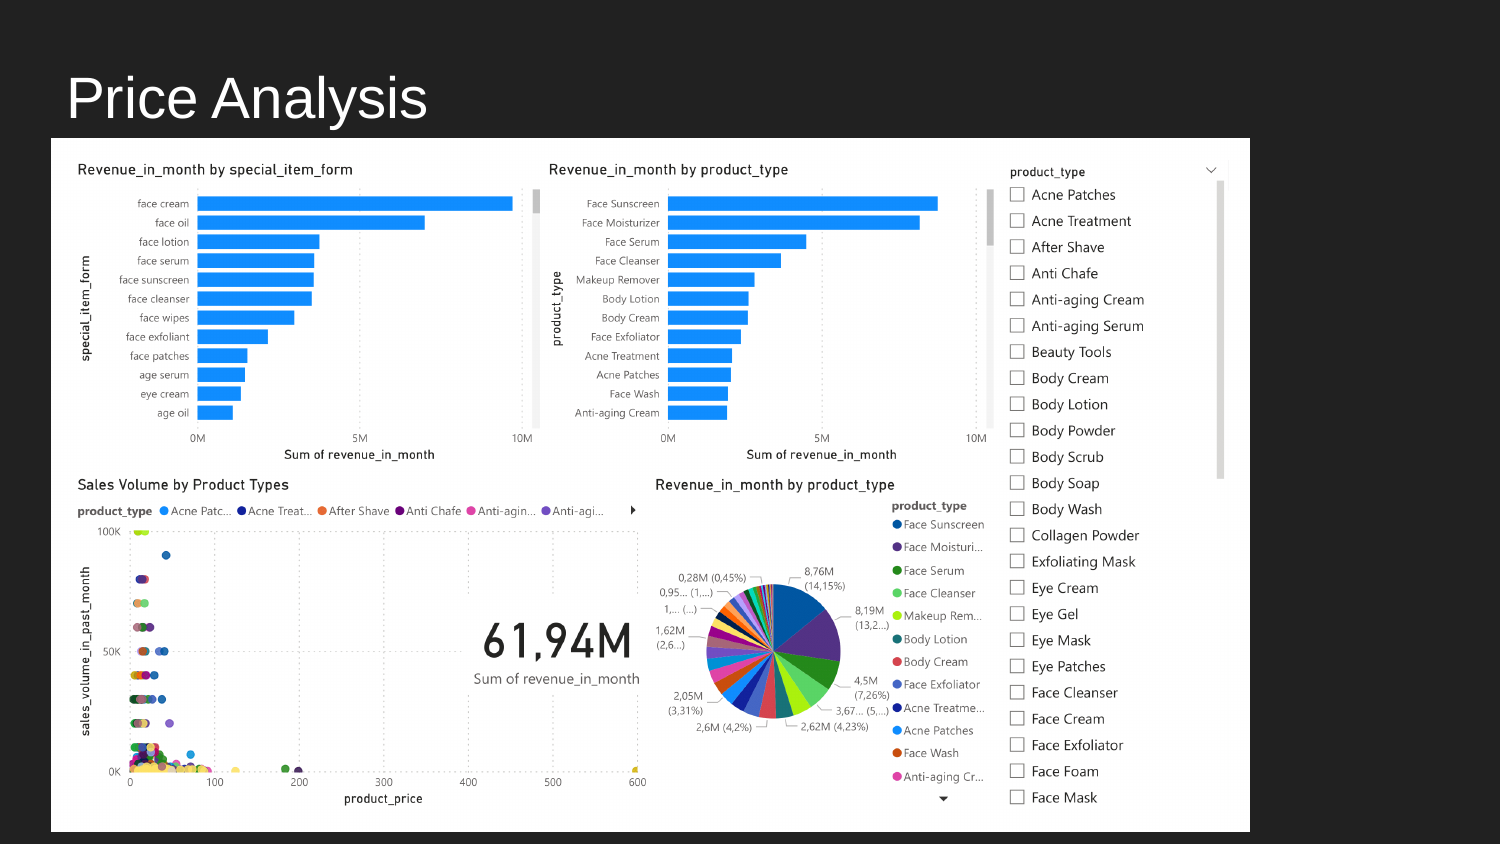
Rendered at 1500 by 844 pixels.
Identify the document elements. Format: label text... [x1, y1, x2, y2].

picture [50, 138, 1250, 833]
title Price Analysis [51, 45, 1449, 140]
